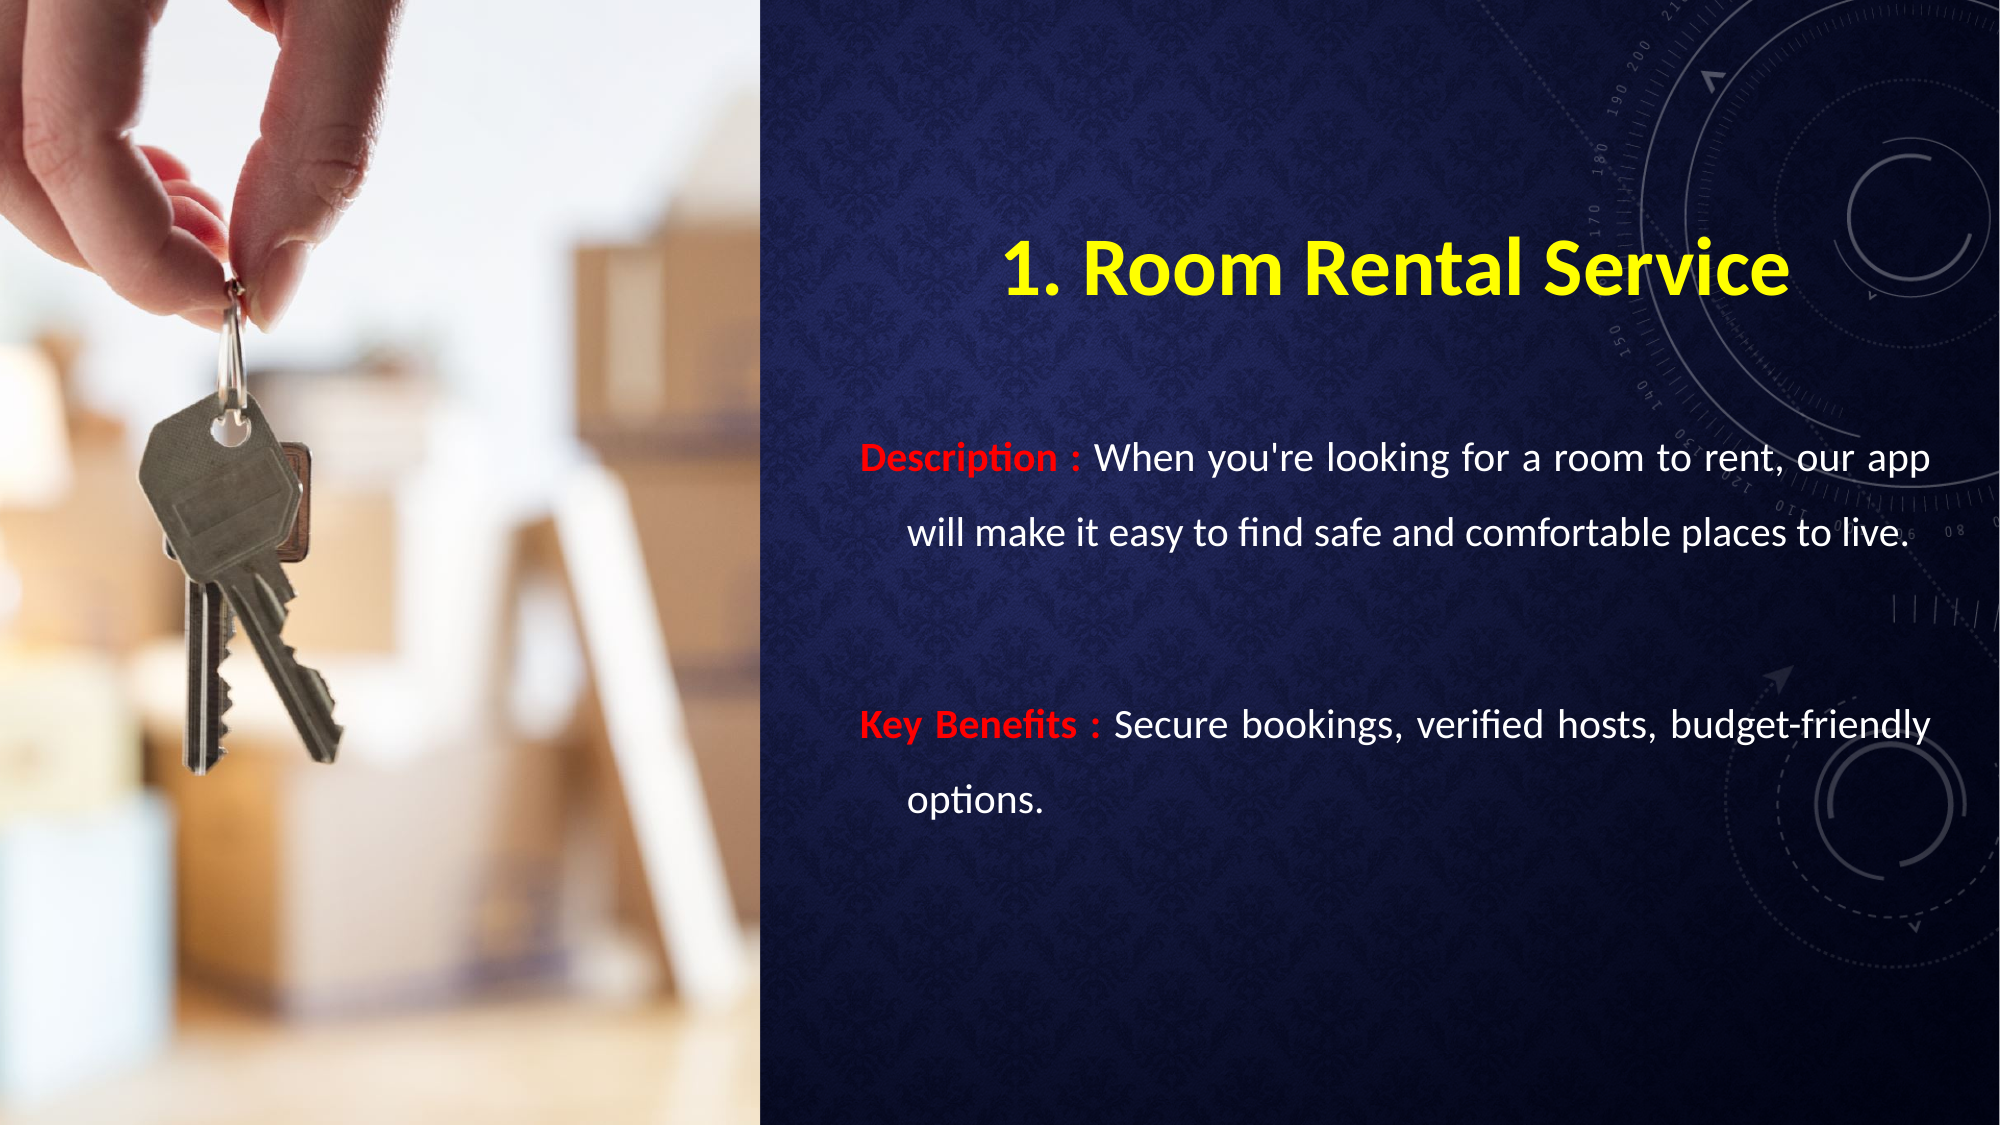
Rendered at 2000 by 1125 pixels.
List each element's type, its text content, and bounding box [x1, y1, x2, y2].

list 1. Room Rental Service Description : When you're looking for a room to rent, our app will make it easy to find safe and comfortable places to live. Key Benefits : Secure bookings, verified hosts, budget-friendly options. [845, 87, 1947, 1038]
picture [0, 0, 1999, 1125]
